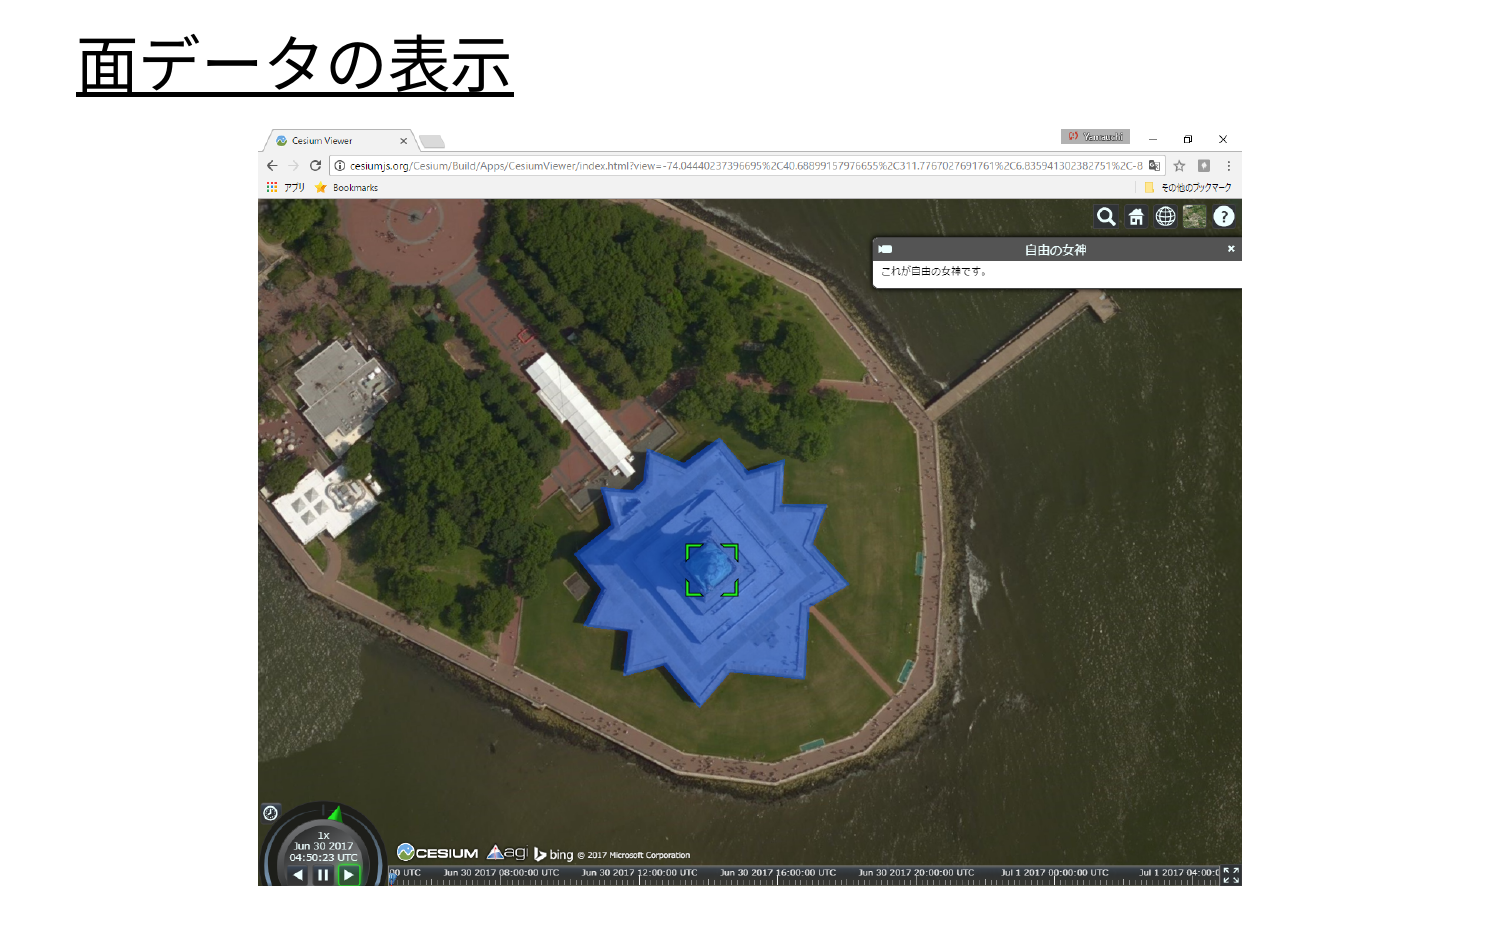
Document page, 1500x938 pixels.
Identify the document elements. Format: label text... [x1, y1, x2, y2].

title 面データの表示 [60, 25, 1355, 109]
picture [258, 129, 1242, 886]
